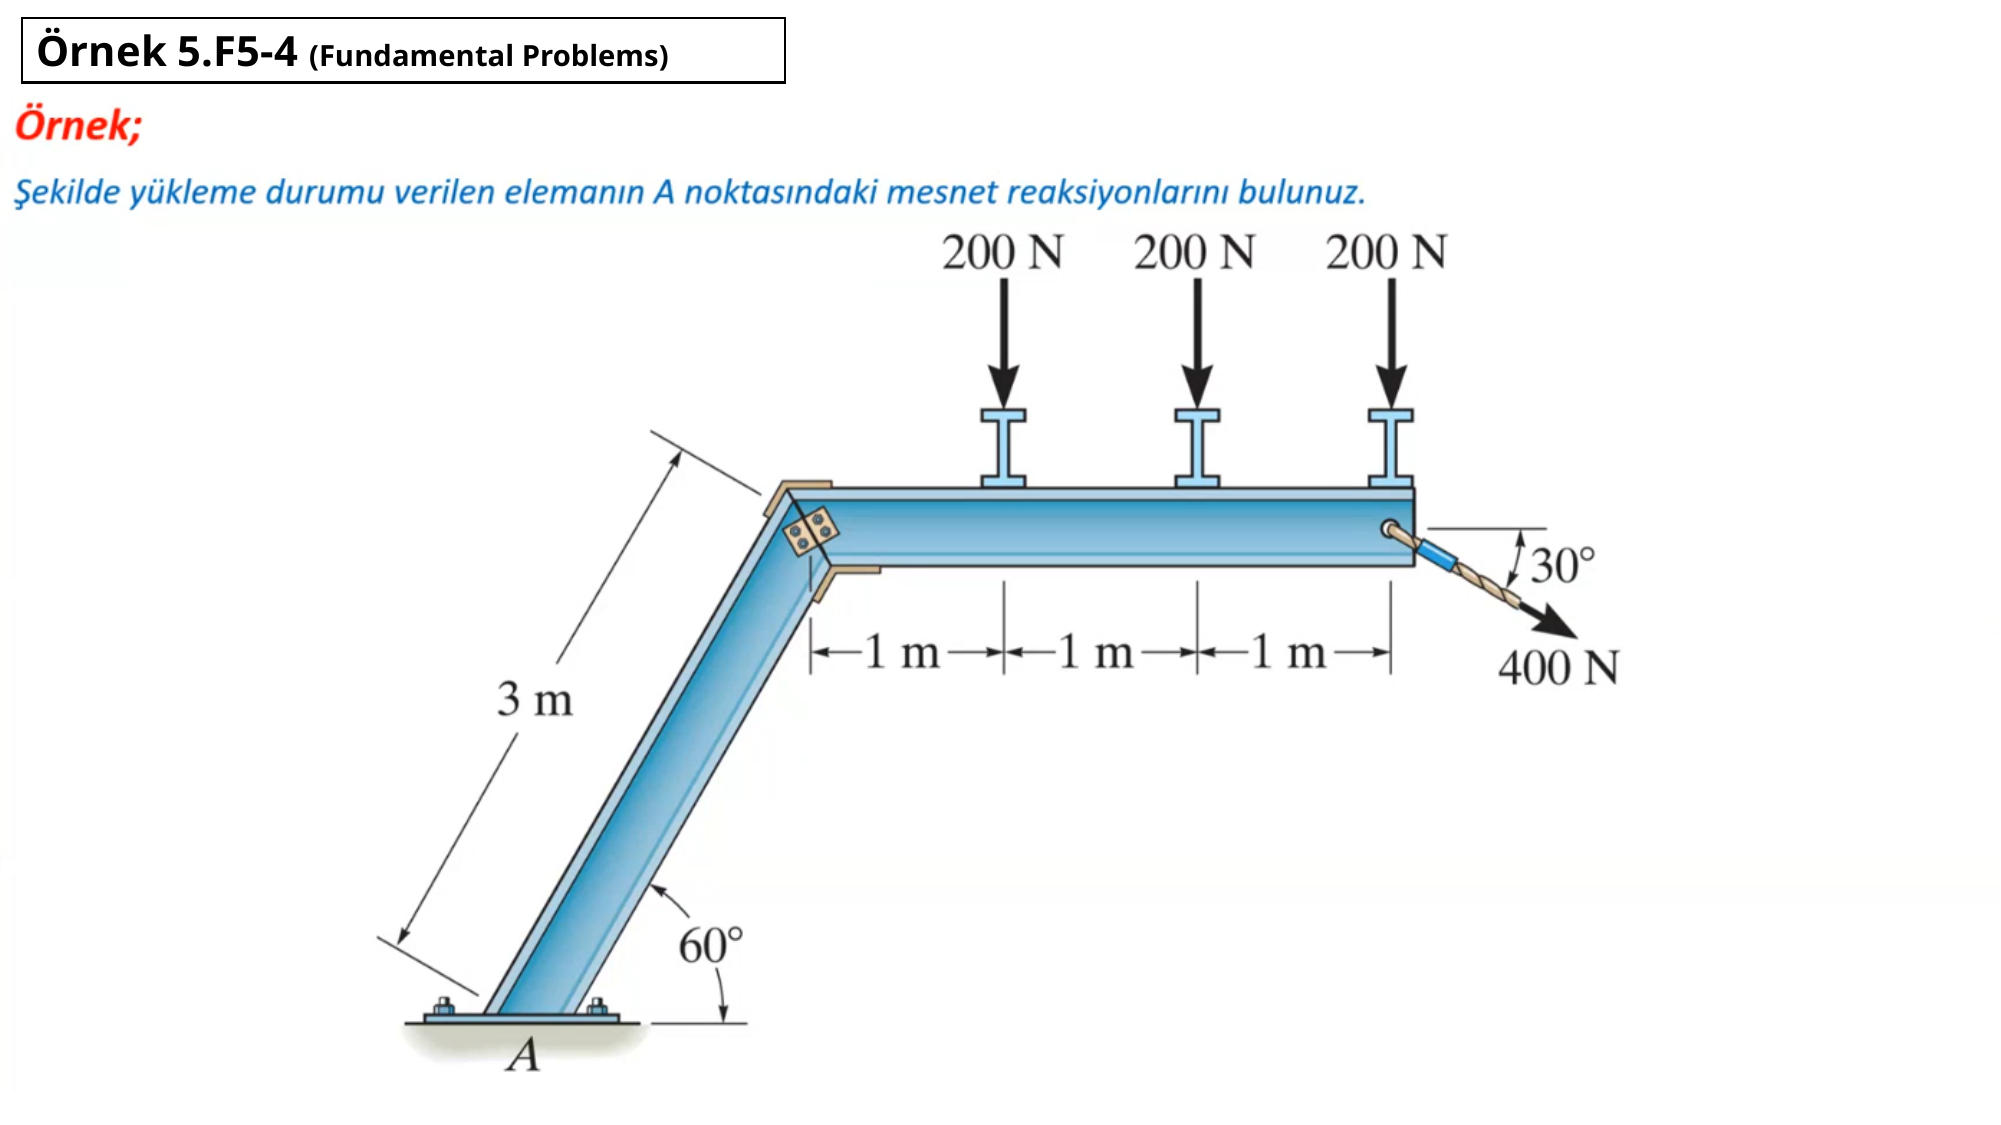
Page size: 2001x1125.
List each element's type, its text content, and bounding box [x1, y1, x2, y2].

text_box Örnek 5.F5-4 (Fundamental Problems) [21, 17, 786, 84]
picture [0, 95, 2000, 1092]
